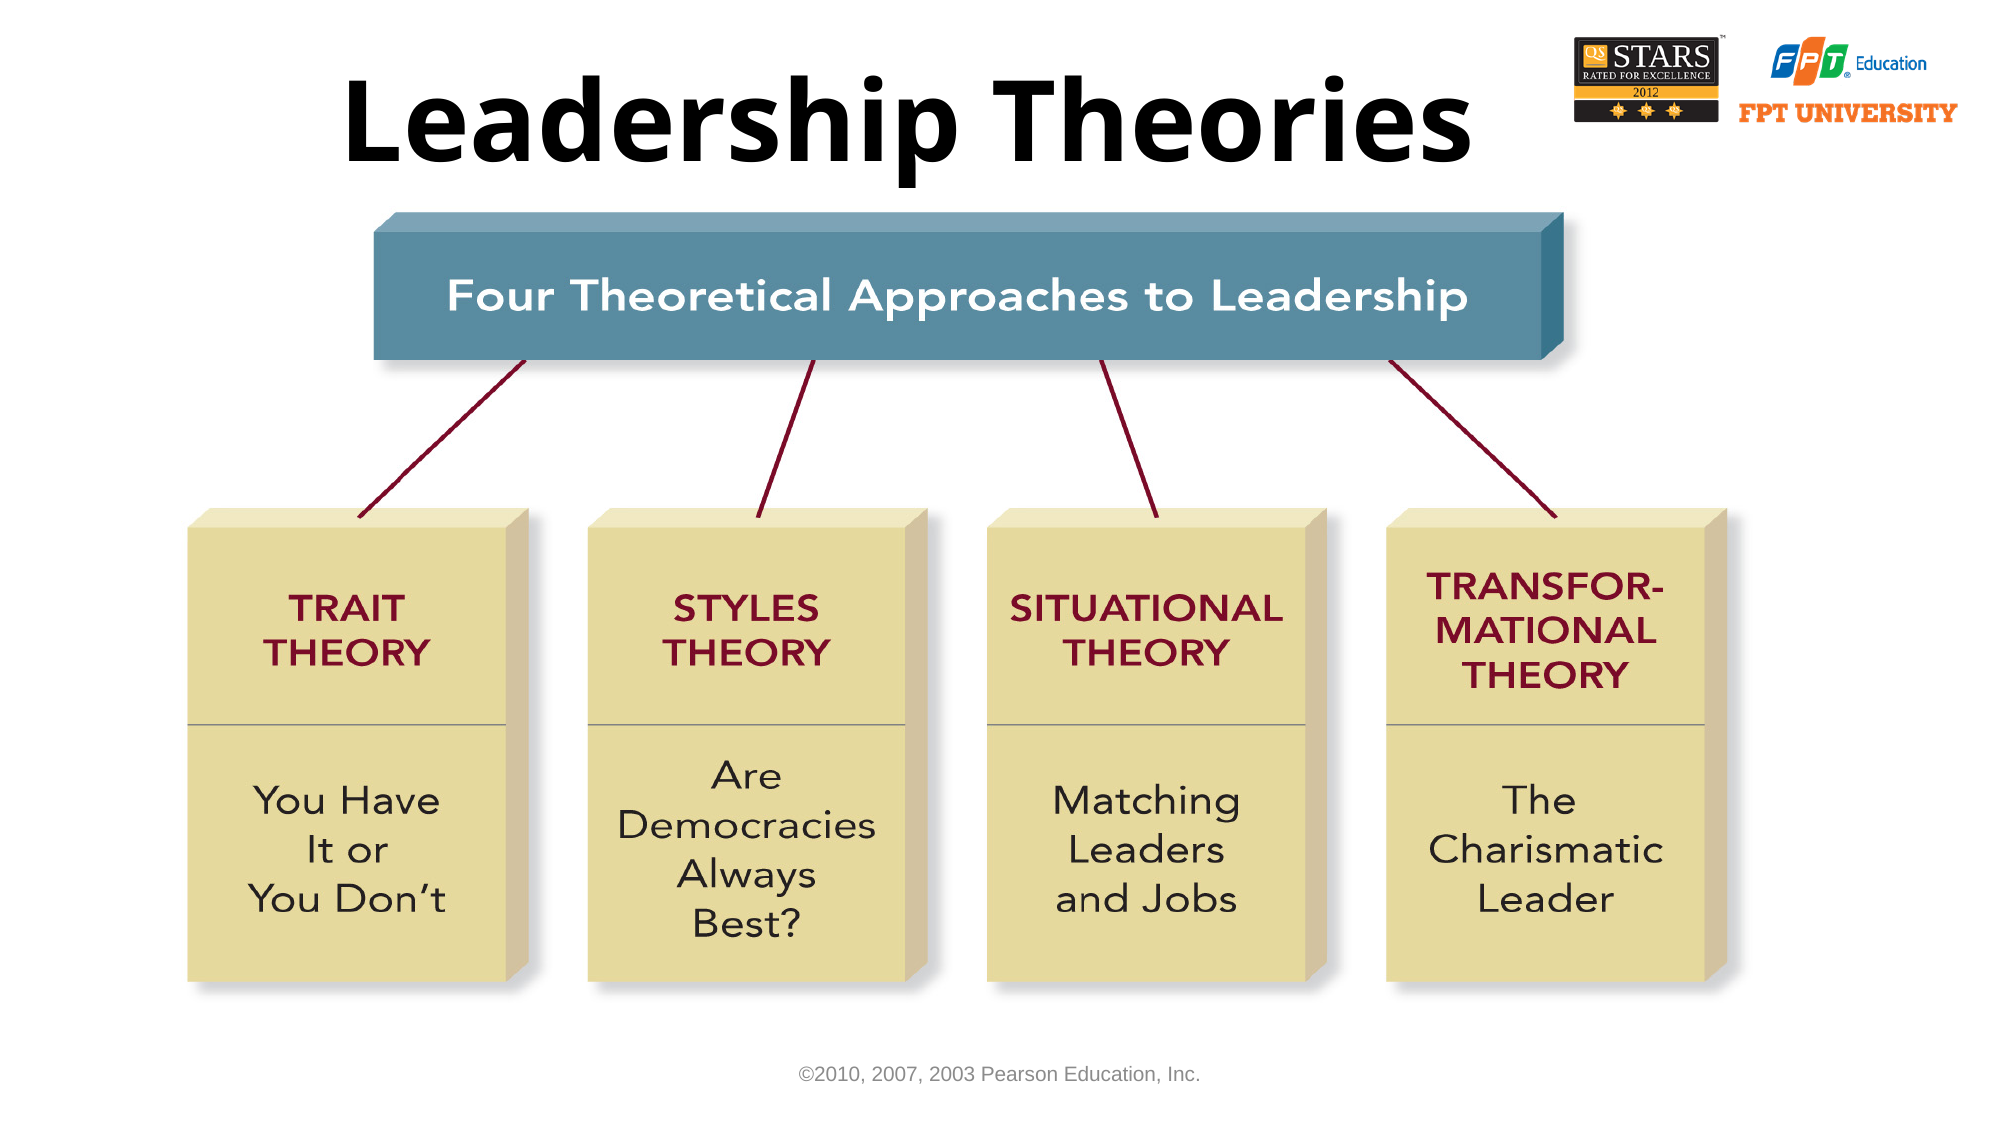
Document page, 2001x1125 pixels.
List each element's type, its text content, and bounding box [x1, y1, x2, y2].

title Leadership Theories [324, 50, 1675, 199]
footer ©2010, 2007, 2003 Pearson Education, Inc. [662, 1042, 1338, 1103]
picture [1565, 18, 1965, 138]
picture [173, 199, 1766, 1016]
